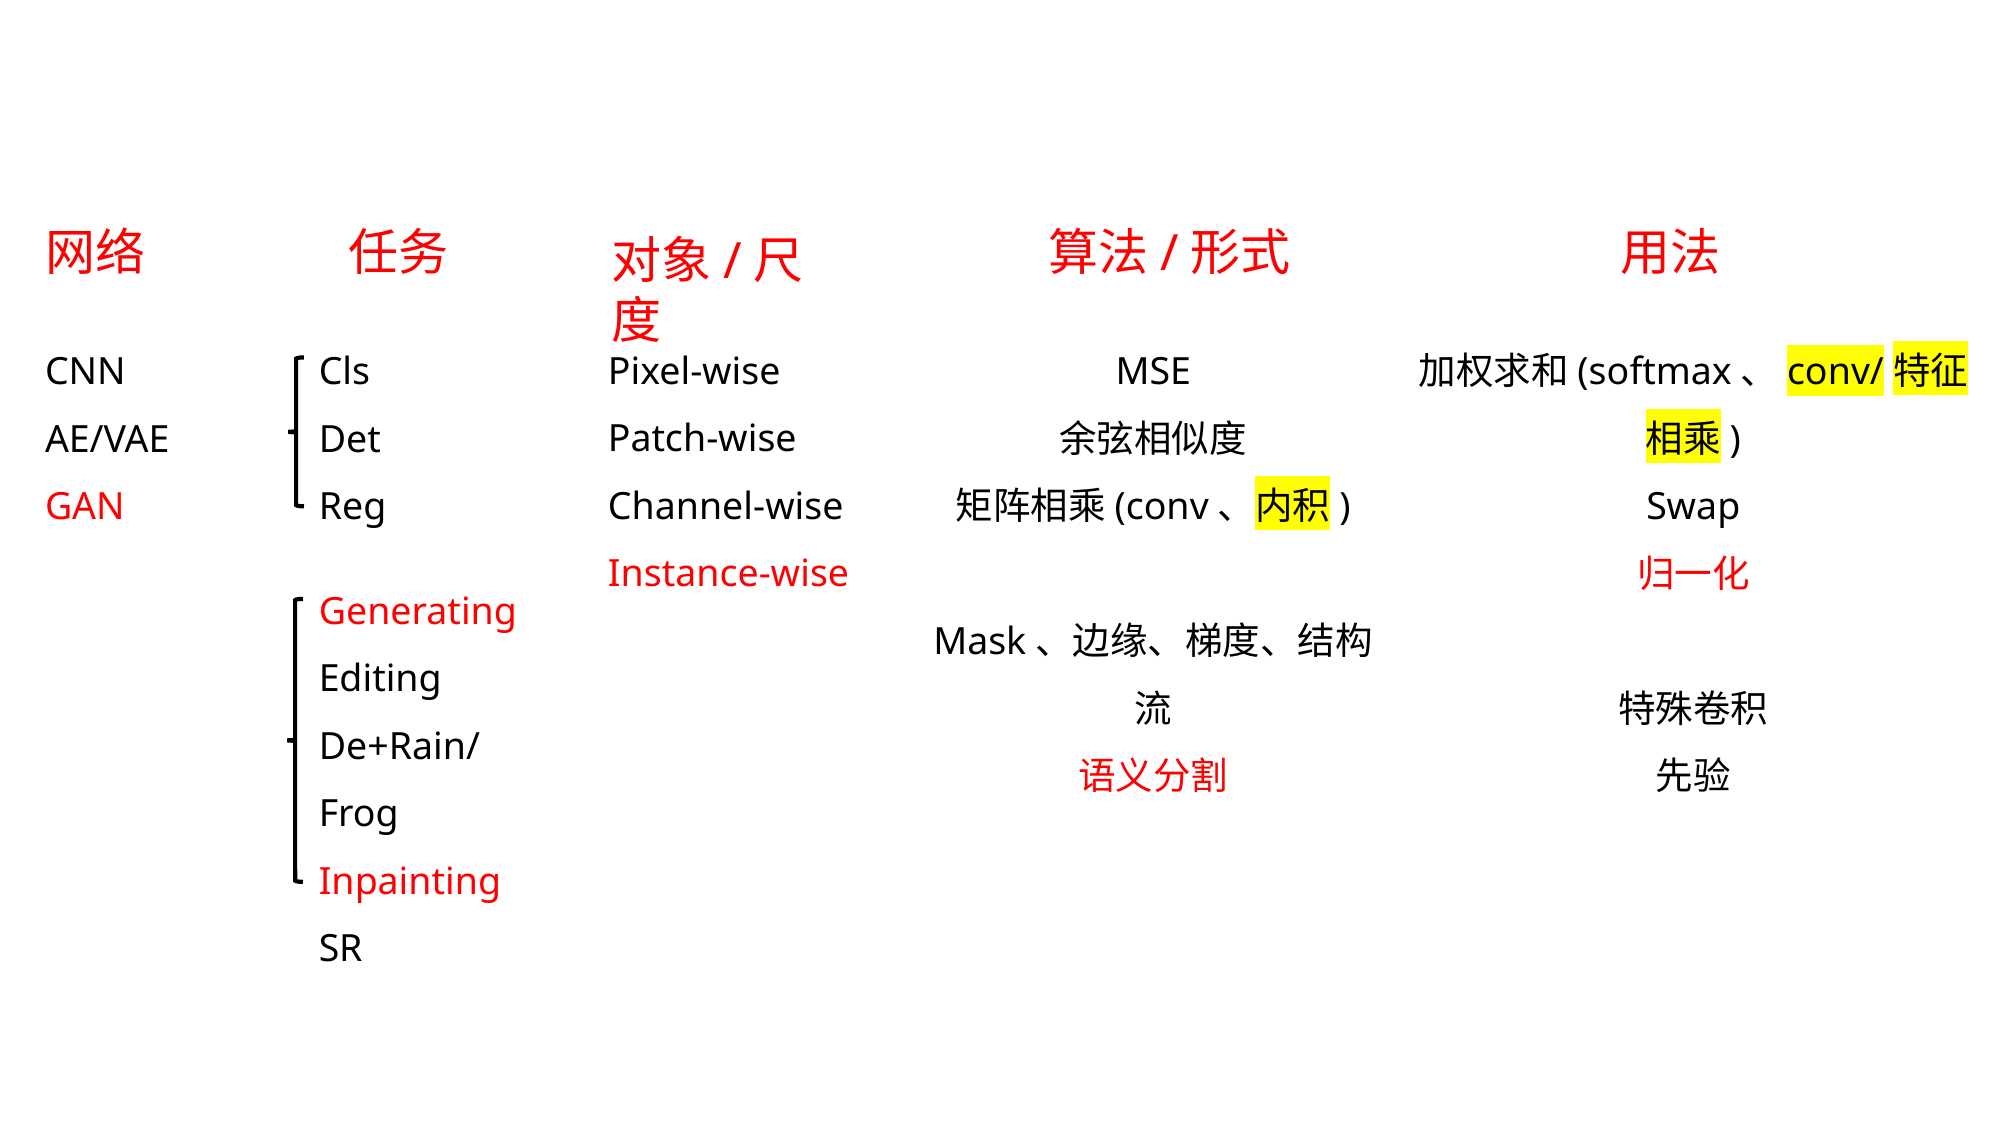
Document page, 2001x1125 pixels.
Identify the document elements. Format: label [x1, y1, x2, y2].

text_box [30, 212, 2000, 913]
